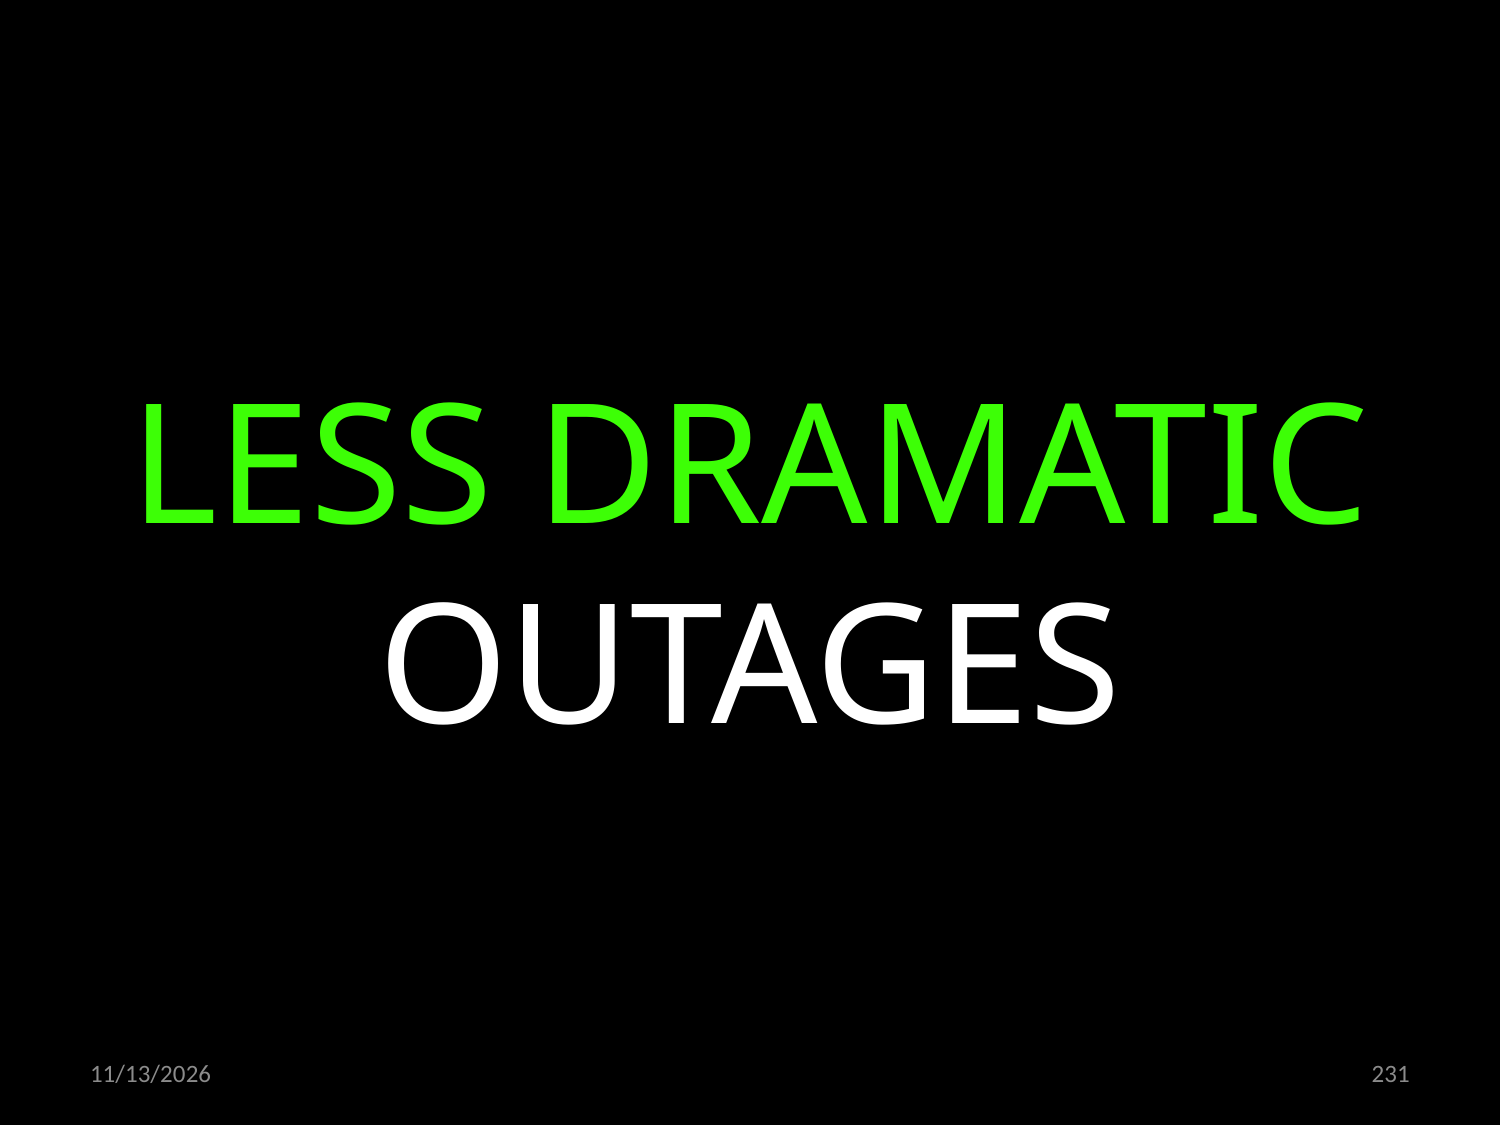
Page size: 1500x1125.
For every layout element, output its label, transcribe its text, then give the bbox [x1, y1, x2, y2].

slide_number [75, 1042, 425, 1103]
text_box LESS DRAMATIC OUTAGES [0, 348, 1500, 451]
slide_number 231 [1074, 1042, 1425, 1103]
